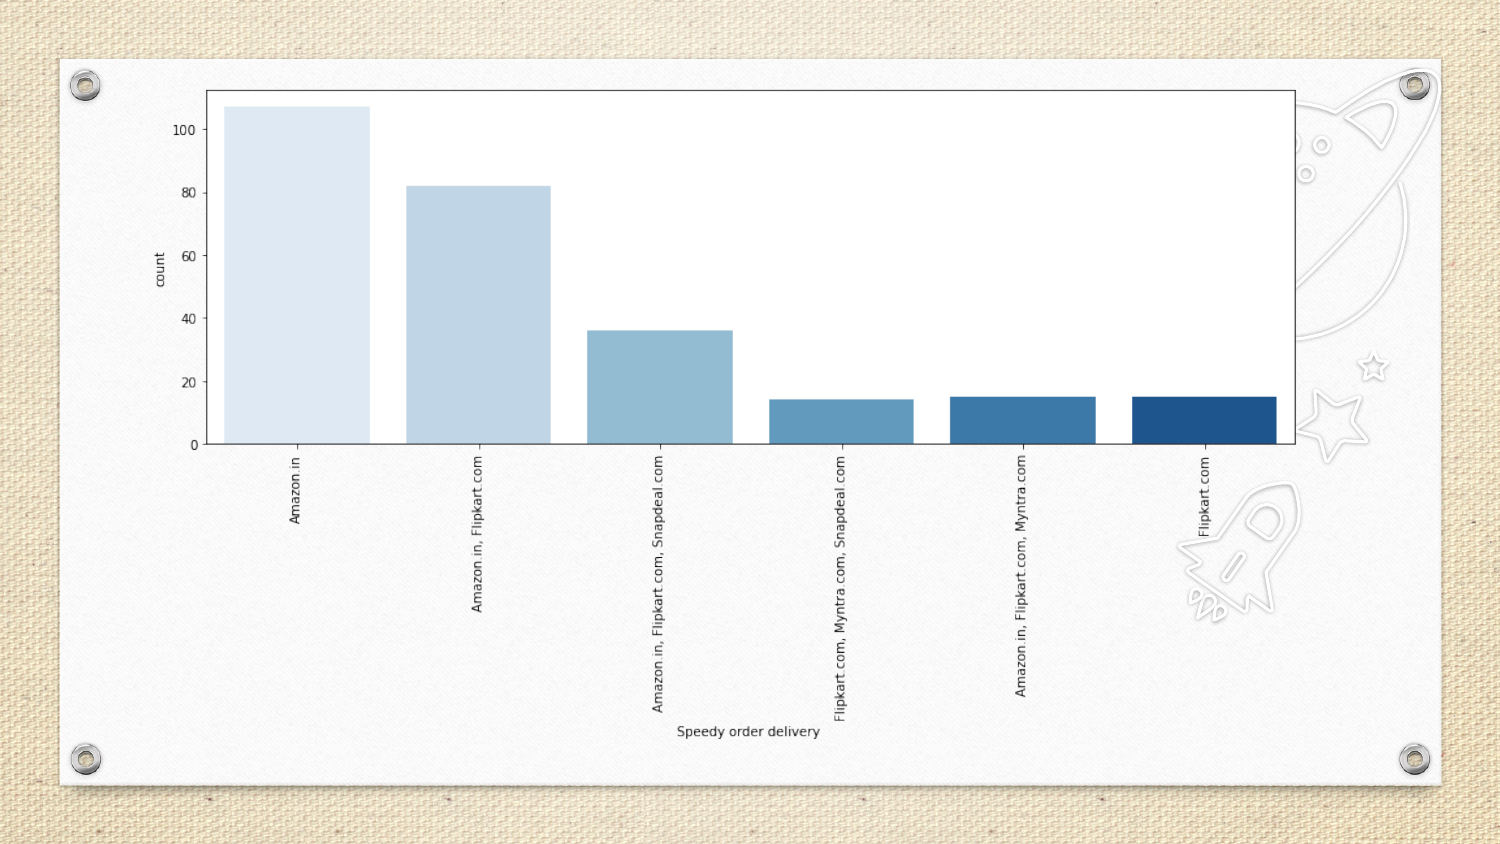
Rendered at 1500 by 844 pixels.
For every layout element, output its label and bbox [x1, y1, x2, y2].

text_box [1136, 70, 1440, 374]
picture [0, 0, 1500, 844]
